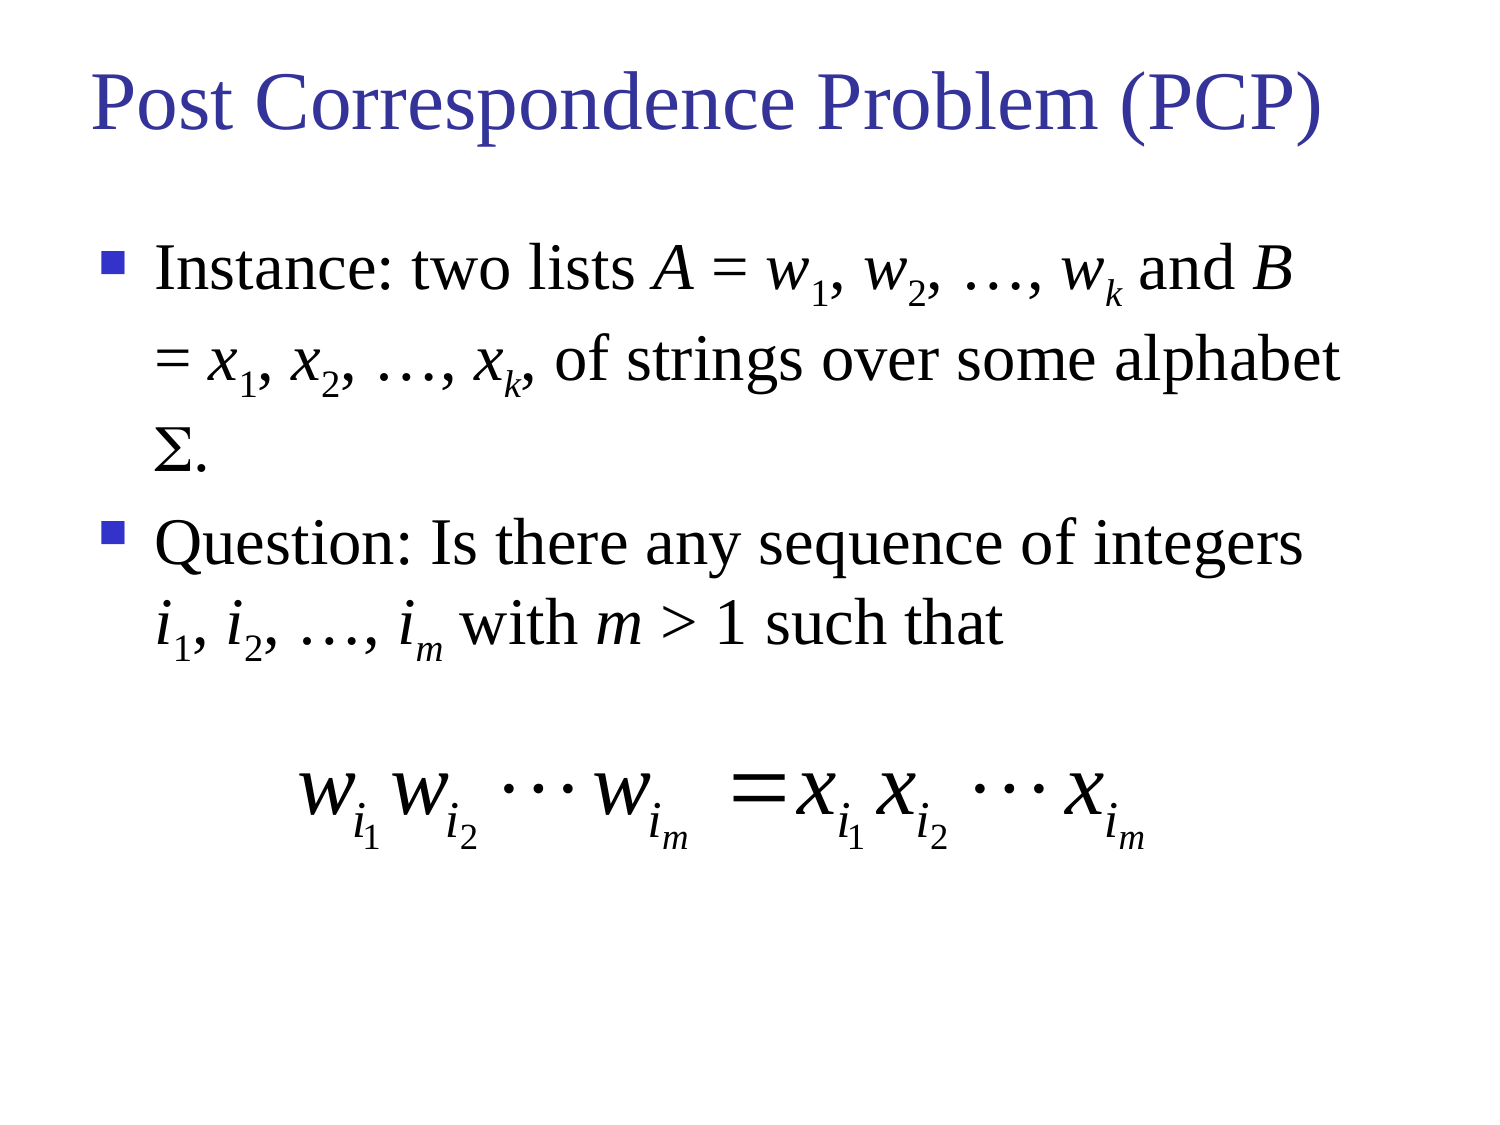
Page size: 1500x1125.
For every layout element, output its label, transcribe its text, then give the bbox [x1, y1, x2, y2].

title Post Correspondence Problem (PCP) [75, 0, 1354, 155]
list Instance: two lists A = w1, w2, …, wk and B = x1, x2, …, xk, of strings over some alphabet S. Question: Is there any sequence of integers i1, i2, …, im with m > 1 such that [83, 215, 1359, 686]
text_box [281, 725, 1168, 867]
